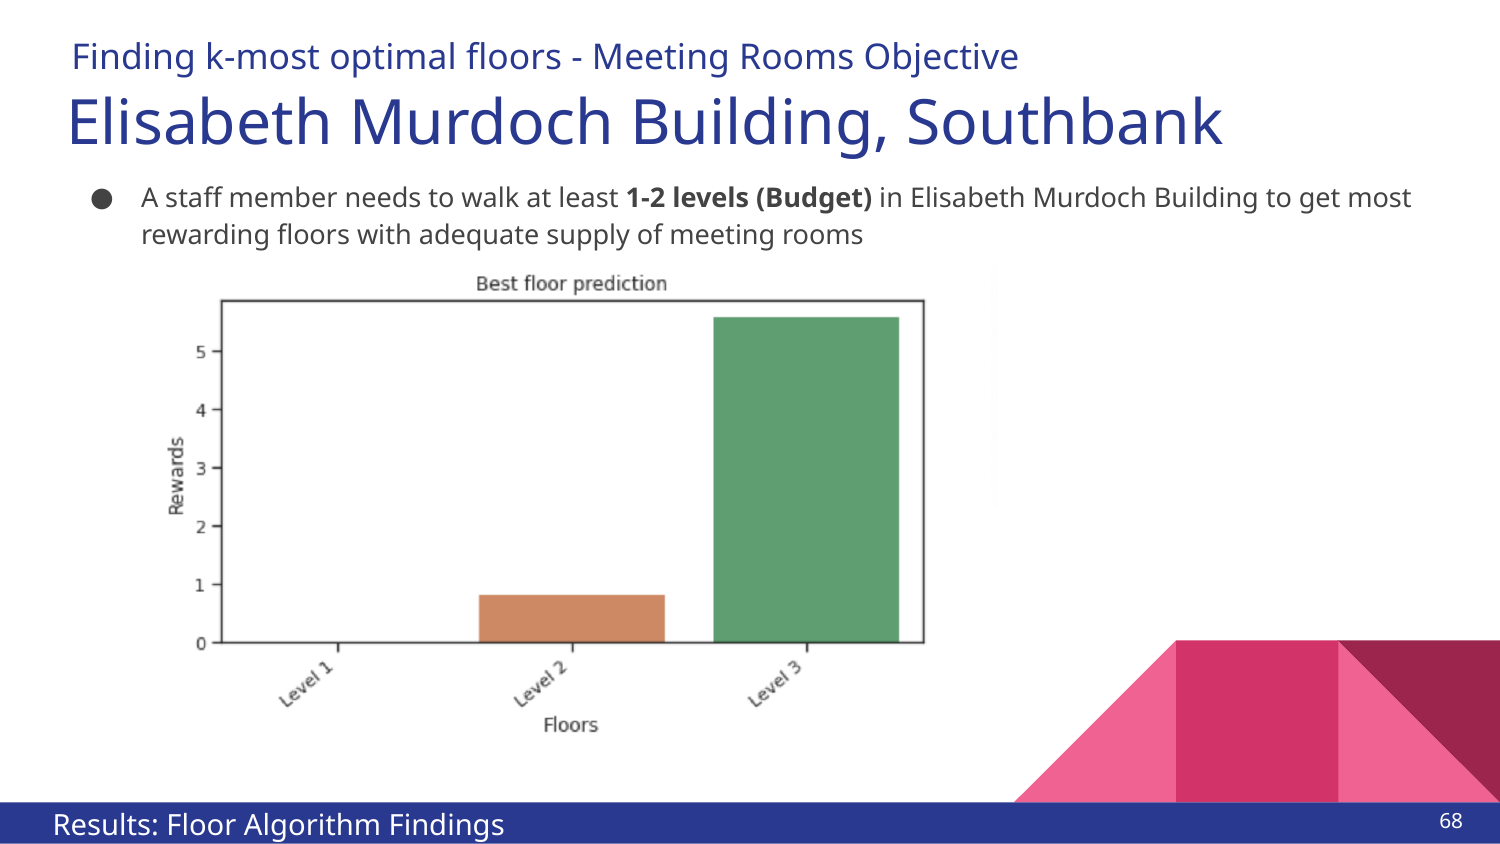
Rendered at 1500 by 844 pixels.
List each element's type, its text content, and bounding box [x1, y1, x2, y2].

title Elisabeth Murdoch Building, Southbank [51, 67, 1449, 160]
list A staff member needs to walk at least 1-2 levels (Budget) in Elisabeth Murdoch Building to get most rewarding floors with adequate supply of meeting rooms [51, 160, 1449, 347]
slide_number ‹#› [1387, 789, 1478, 844]
title Finding k-most optimal floors - Meeting Rooms Objective [56, 18, 1043, 84]
text_box Results: Floor Algorithm Findings [37, 790, 522, 844]
picture [156, 265, 998, 744]
